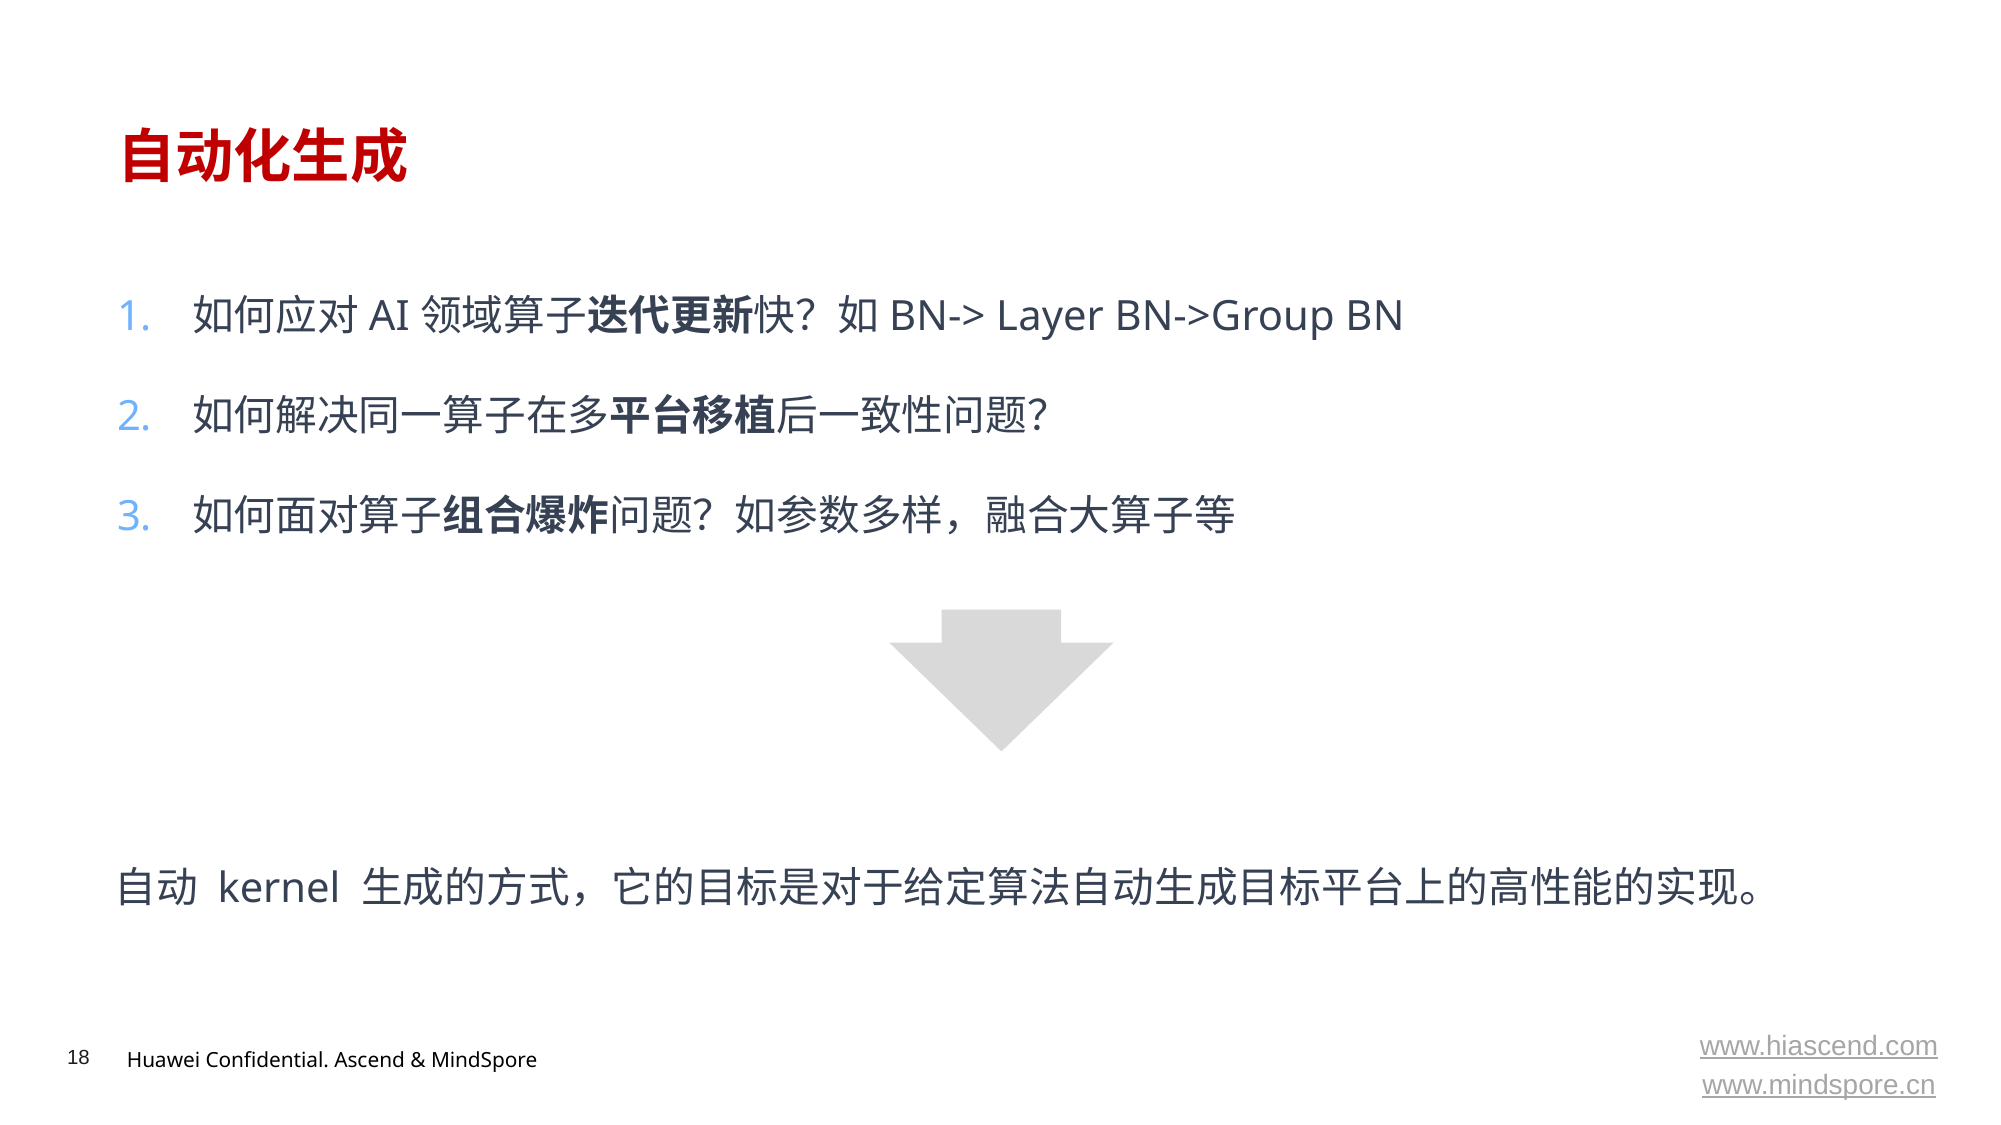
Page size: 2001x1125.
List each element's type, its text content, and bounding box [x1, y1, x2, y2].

text_box 自动 kernel 生成的方式，它的目标是对于给定算法自动生成目标平台上的高性能的实现。 [99, 828, 1849, 919]
title 自动化生成 [102, 111, 1901, 209]
text_box [889, 609, 1114, 752]
list 如何应对AI领域算子迭代更新快？如BN-> Layer BN->Group BN 如何解决同一算子在多平台移植后一致性问题？ 如何面对算子组合爆炸问题？如参数多样，融合大算子等 [102, 231, 1901, 551]
